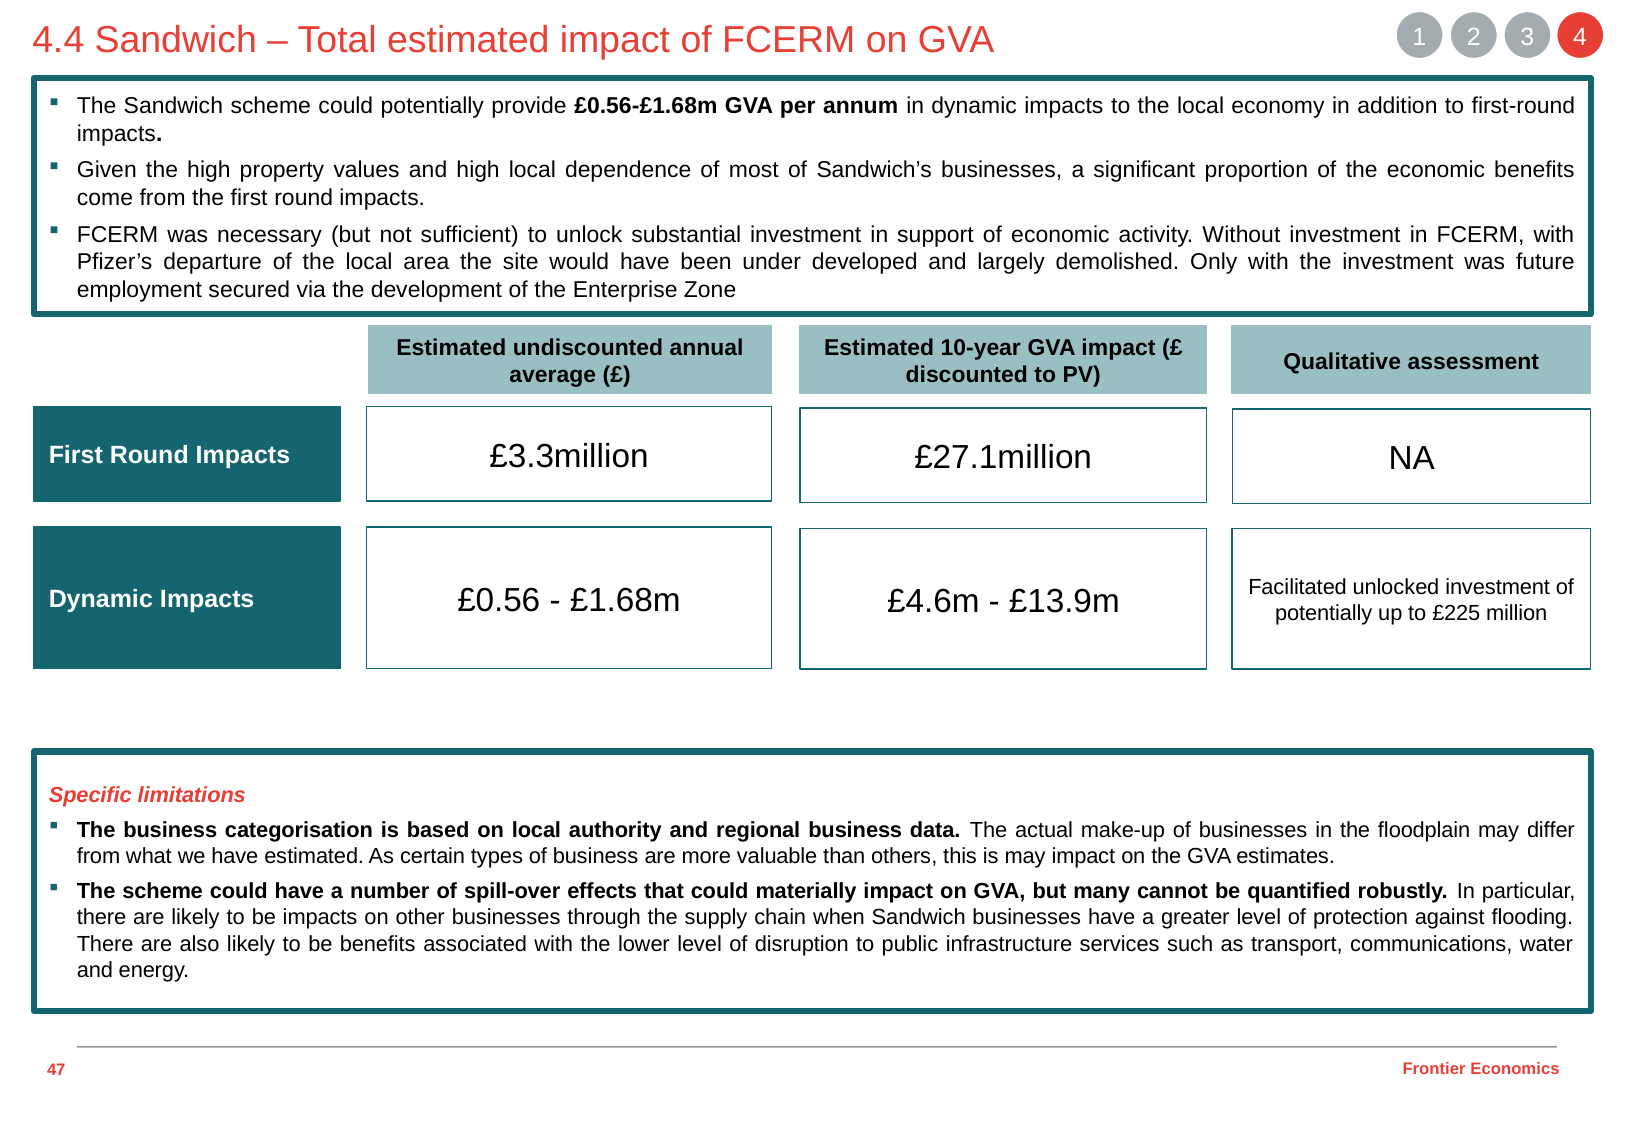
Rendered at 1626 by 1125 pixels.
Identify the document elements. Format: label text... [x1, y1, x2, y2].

text_box Facilitated unlocked investment of potentially up to £225 million [1232, 528, 1591, 669]
text_box 4.4 Sandwich – Total estimated impact of FCERM on GVA [17, 7, 1622, 83]
text_box The Sandwich scheme could potentially provide £0.56-£1.68m GVA per annum in dynamic impacts to the local economy in addition to first-round impacts. Given the high property values and high local dependence of most of Sandwich’s businesses, a significant proportion of the economic benefits come from the first round impacts. FCERM was necessary (but not sufficient) to unlock substantial investment in support of economic activity. Without investment in FCERM, with Pfizer’s departure of the local area the site would have been under developed and largely demolished. Only with the investment was future employment secured via the development of the Enterprise Zone [33, 78, 1591, 315]
text_box Estimated undiscounted annual average (£) [368, 326, 772, 394]
text_box Specific limitations The business categorisation is based on local authority and regional business data. The actual make-up of businesses in the floodplain may differ from what we have estimated. As certain types of business are more valuable than others, this is may impact on the GVA estimates. The scheme could have a number of spill-over effects that could materially impact on GVA, but many cannot be quantified robustly. In particular, there are likely to be impacts on other businesses through the supply chain when Sandwich businesses have a greater level of protection against flooding. There are also likely to be benefits associated with the lower level of disruption to public infrastructure services such as transport, communications, water and energy. [33, 751, 1591, 1012]
text_box Estimated 10-year GVA impact (£ discounted to PV) [800, 326, 1207, 394]
text_box £3.3million [366, 406, 772, 502]
text_box 1 [1395, 11, 1444, 59]
text_box 3 [1503, 11, 1552, 59]
text_box £27.1million [800, 408, 1207, 503]
text_box £0.56 - £1.68m [366, 527, 772, 669]
text_box Qualitative assessment [1232, 326, 1591, 394]
text_box £4.6m - £13.9m [800, 528, 1207, 669]
text_box NA [1232, 408, 1591, 504]
text_box 4 [1556, 11, 1604, 59]
text_box Dynamic Impacts [33, 527, 340, 669]
text_box First Round Impacts [33, 406, 340, 502]
text_box 2 [1450, 11, 1498, 59]
